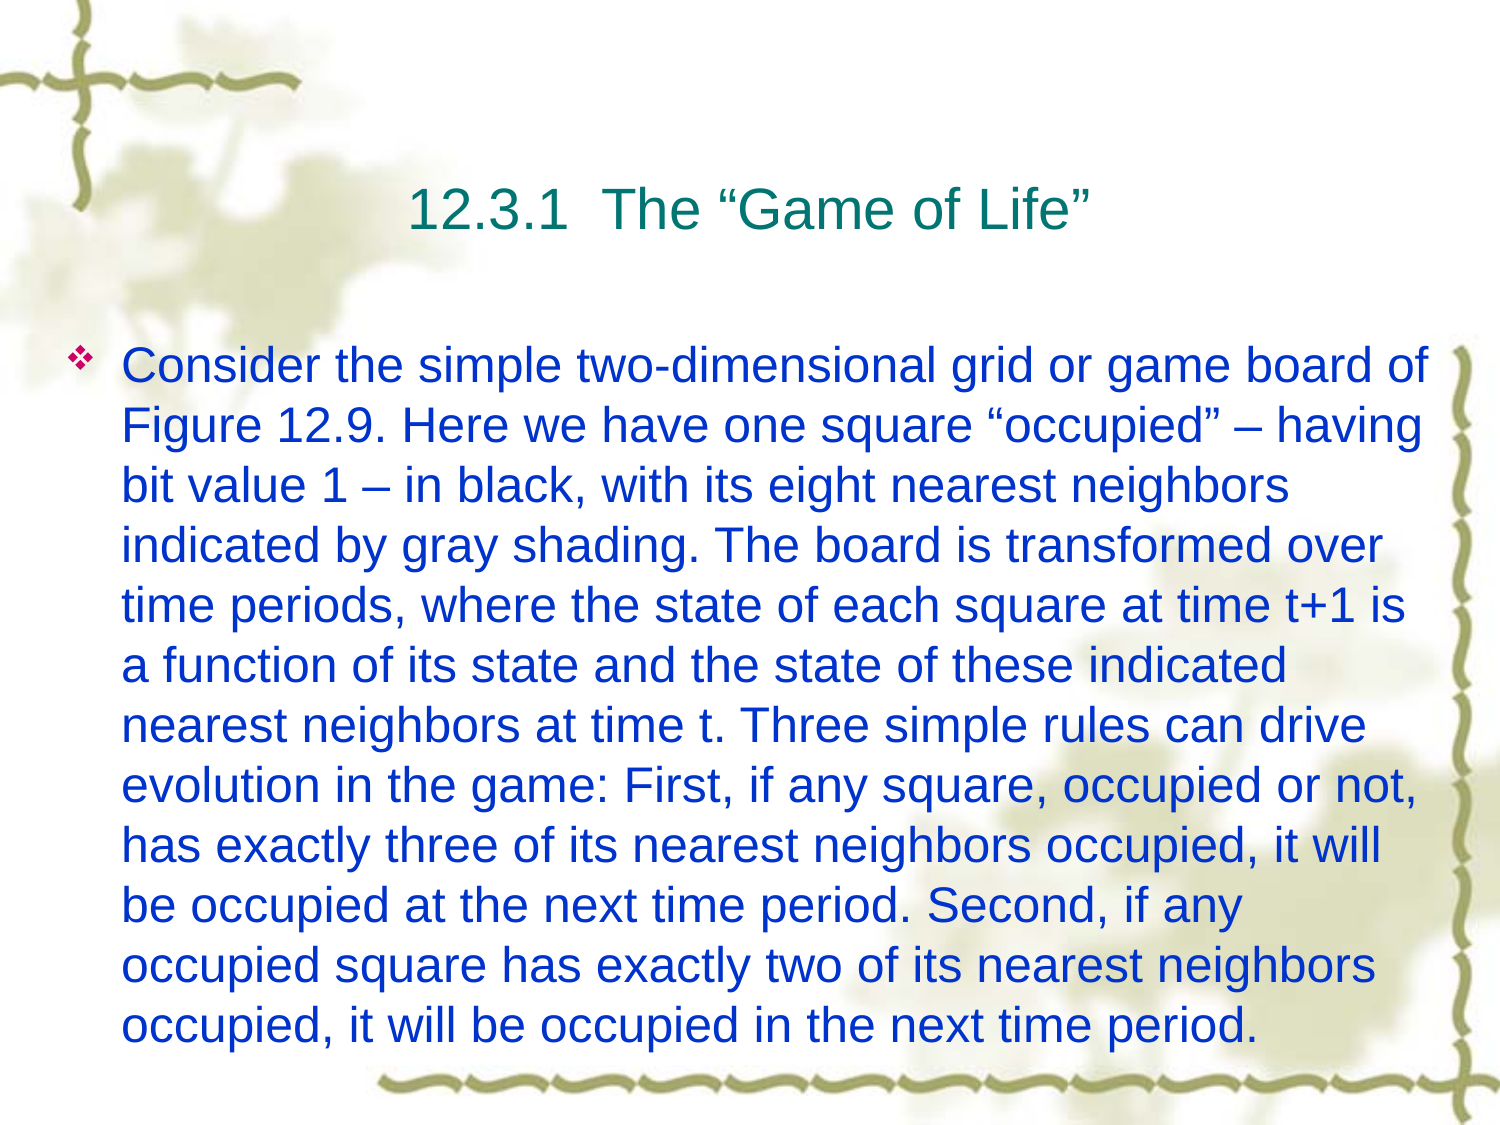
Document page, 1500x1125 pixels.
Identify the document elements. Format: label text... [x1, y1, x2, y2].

title 12.3.1 The “Game of Life” [49, 112, 1451, 301]
list Consider the simple two-dimensional grid or game board of Figure 12.9. Here we have one square “occupied” – having bit value 1 – in black, with its eight nearest neighbors indicated by gray shading. The board is transformed over time periods, where the state of each square at time t+1 is a function of its state and the state of these indicated nearest neighbors at time t. Three simple rules can drive evolution in the game: First, if any square, occupied or not, has exactly three of its nearest neighbors occupied, it will be occupied at the next time period. Second, if any occupied square has exactly two of its nearest neighbors occupied, it will be occupied in the next time period. [49, 324, 1452, 1125]
picture [0, 0, 1500, 1125]
